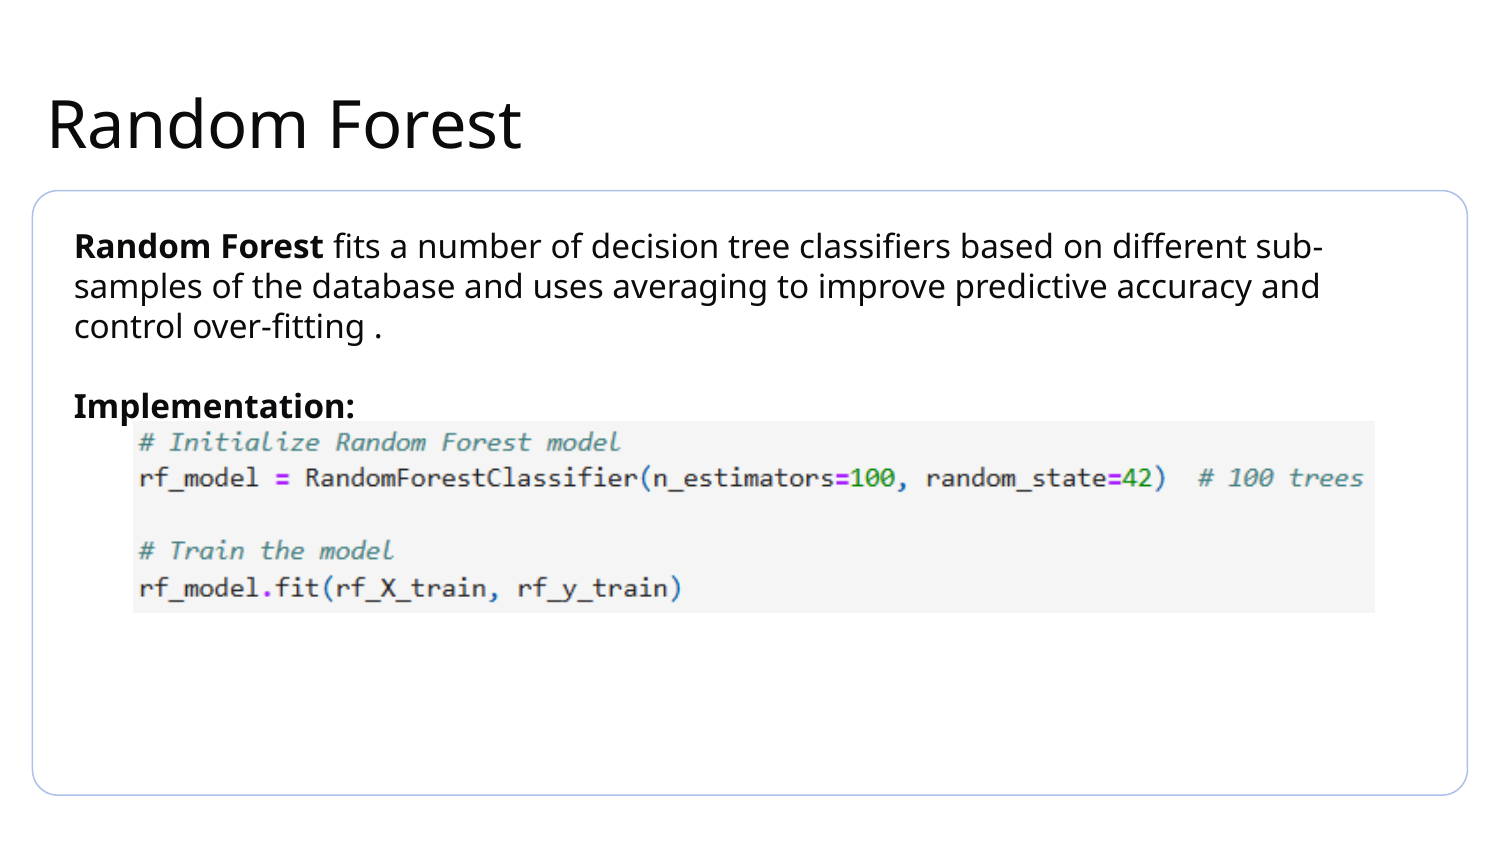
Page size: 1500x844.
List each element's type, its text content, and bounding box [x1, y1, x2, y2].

picture [133, 421, 1376, 613]
title Random Forest [31, 67, 1296, 165]
list Random Forest fits a number of decision tree classifiers based on different sub-samples of the database and uses averaging to improve predictive accuracy and control over-fitting . Implementation: [58, 210, 1450, 776]
